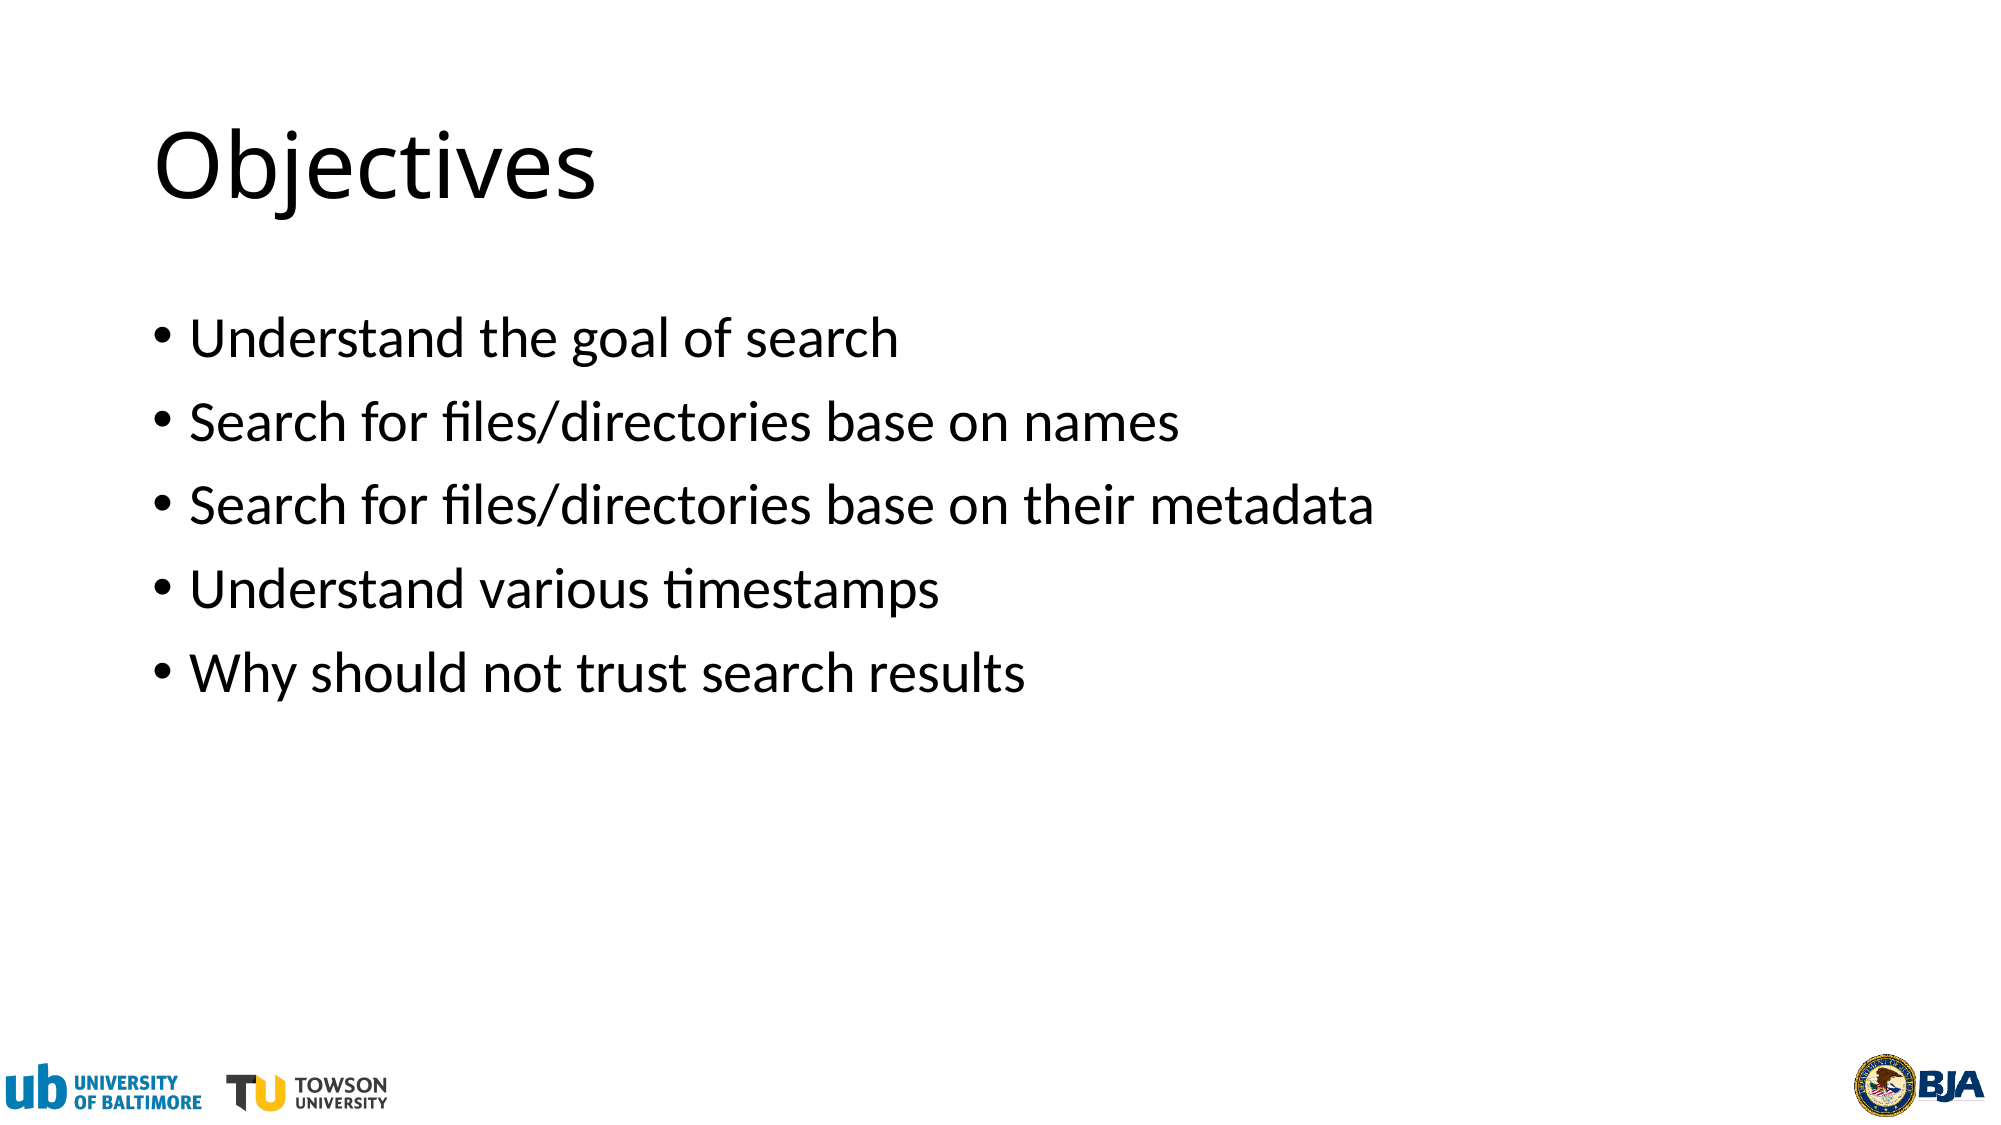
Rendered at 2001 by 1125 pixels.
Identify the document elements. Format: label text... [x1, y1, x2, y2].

picture [0, 1031, 407, 1125]
picture [1854, 1054, 1986, 1117]
title Objectives [137, 59, 1863, 278]
list Understand the goal of search Search for files/directories base on names Search for files/directories base on their metadata Understand various timestamps Why should not trust search results [137, 299, 1863, 1014]
